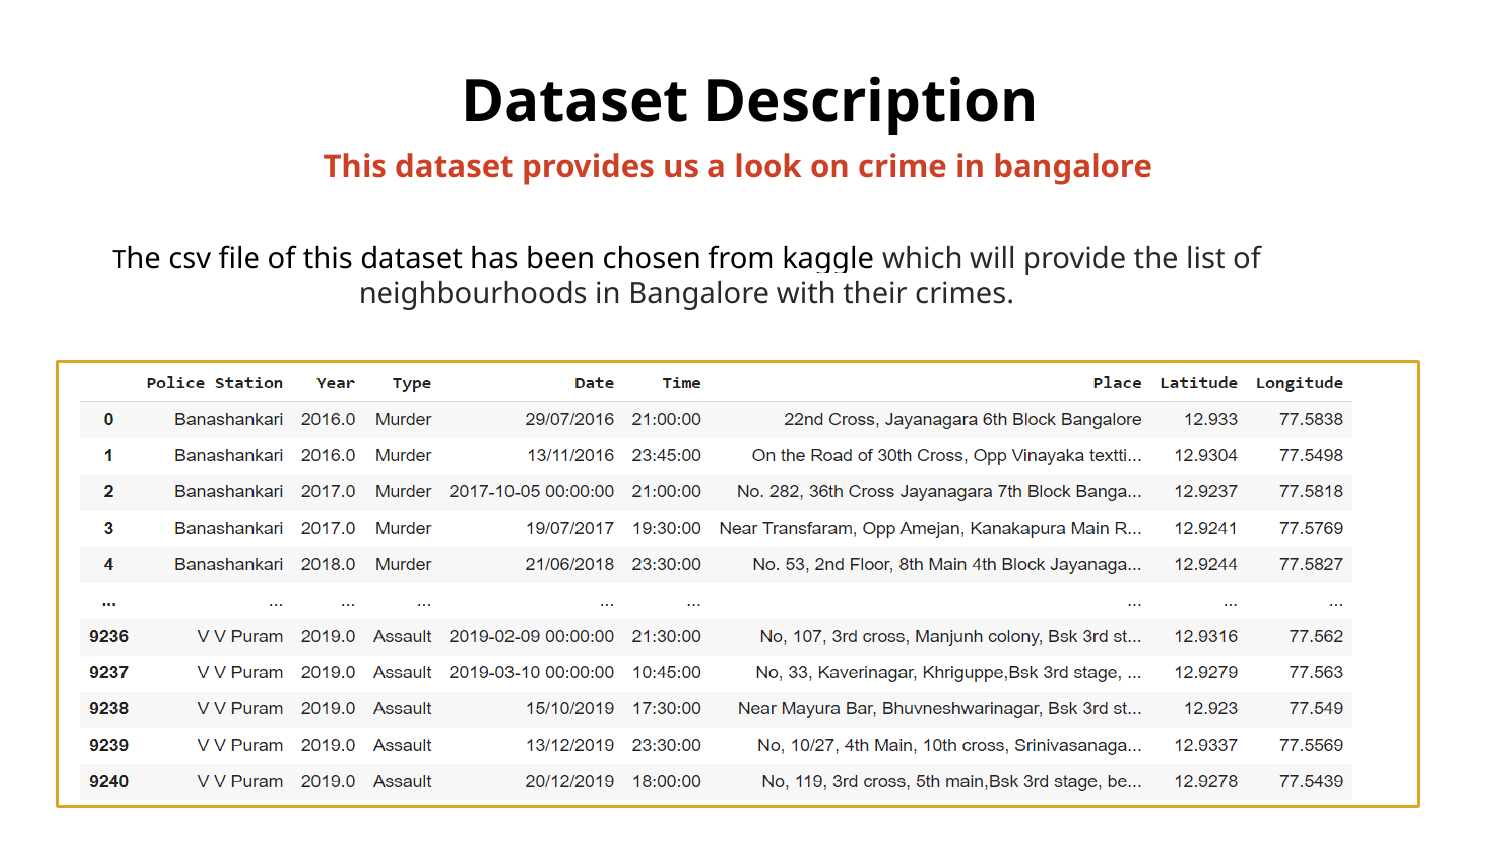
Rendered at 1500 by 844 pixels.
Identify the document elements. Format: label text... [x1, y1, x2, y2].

picture [59, 362, 1418, 806]
text_box This dataset provides us a look on crime in bangalore [27, 130, 1449, 225]
text_box Dataset Description [51, 48, 1449, 130]
text_box The csv file of this dataset has been chosen from kaggle which will provide the list of neighbourhoods in Bangalore with their crimes. [51, 224, 1323, 325]
